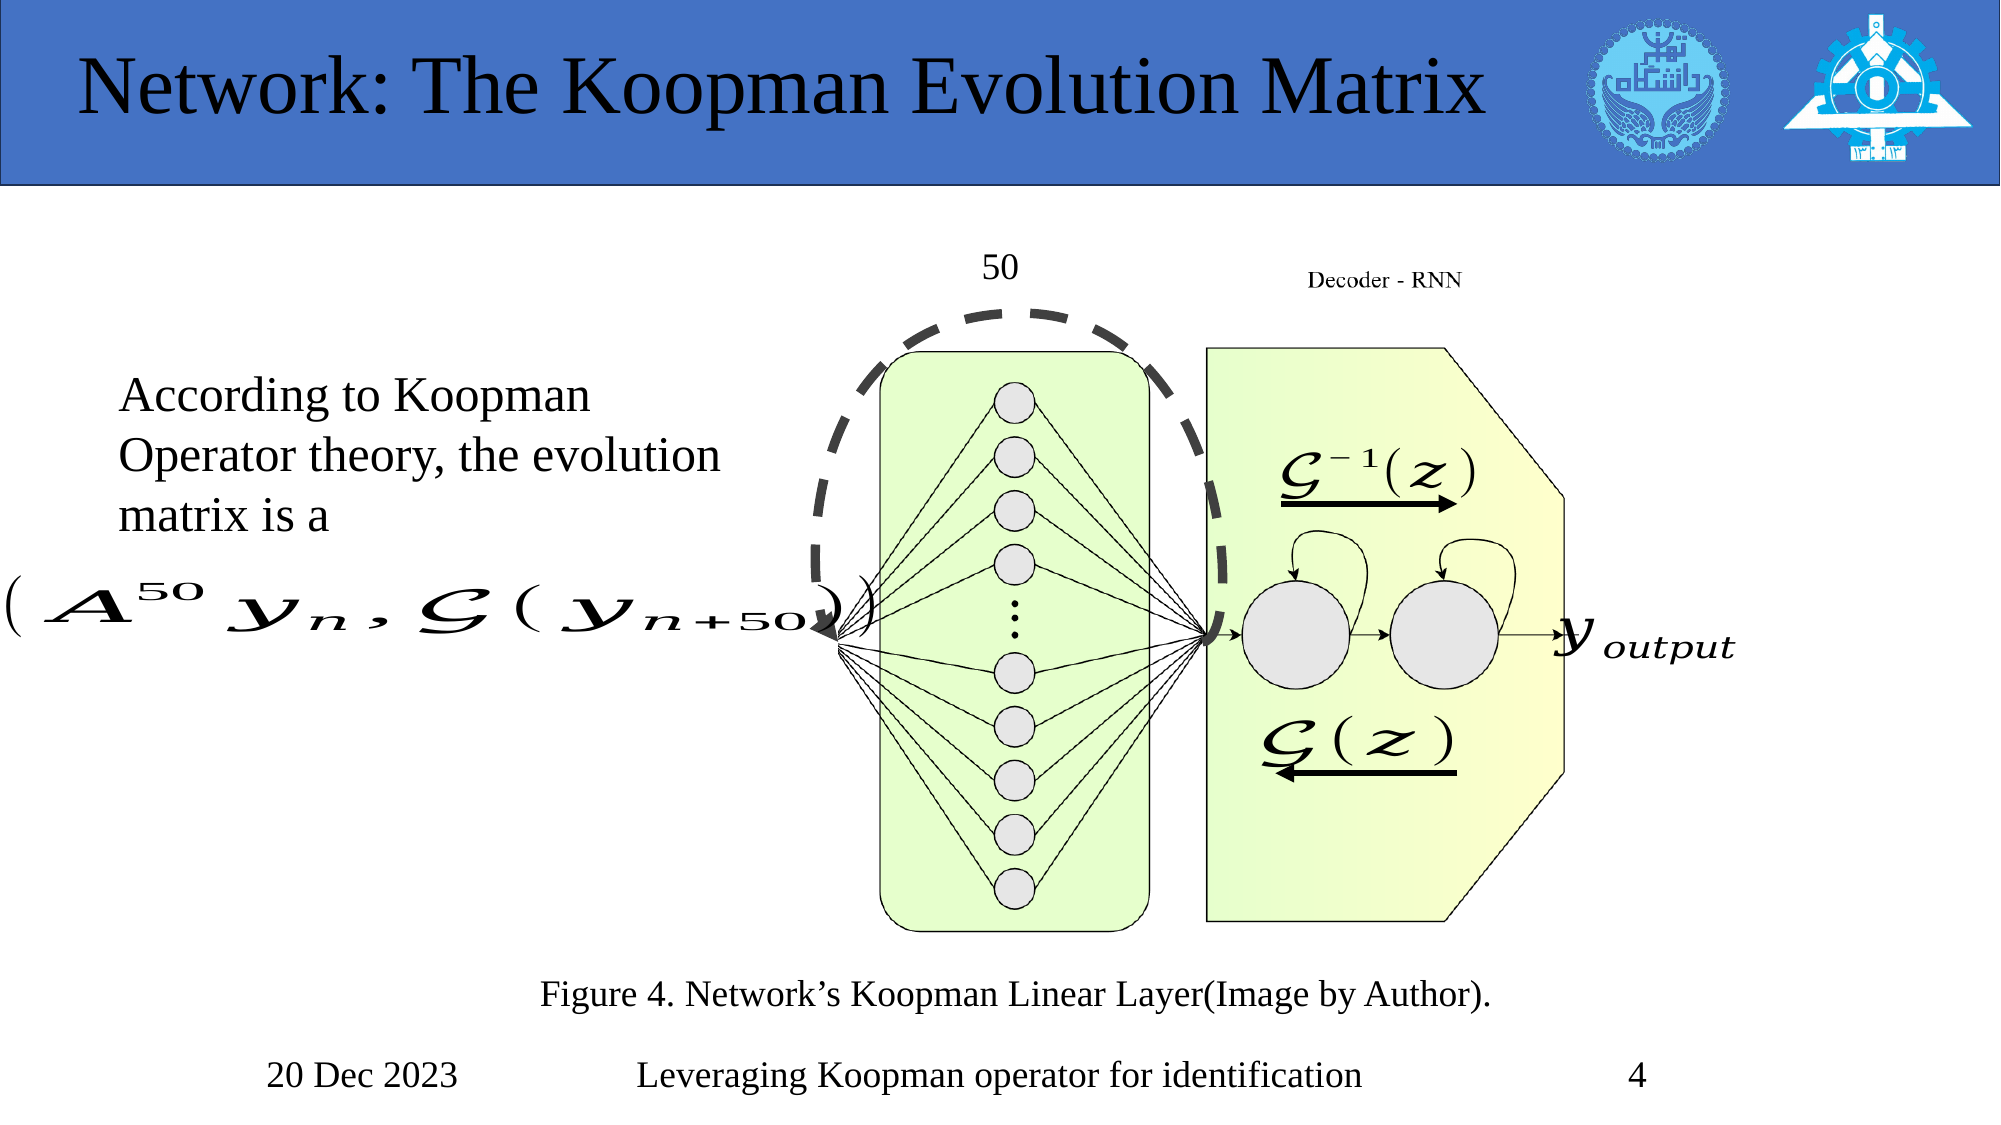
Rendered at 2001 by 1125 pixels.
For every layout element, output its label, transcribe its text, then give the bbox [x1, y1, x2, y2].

text_box Figure 4. Network’s Koopman Linear Layer(Image by Author). [519, 961, 1514, 1022]
footer Leveraging Koopman operator for identification [611, 1042, 1389, 1103]
text_box [0, 0, 2000, 186]
picture [1578, 12, 1738, 163]
picture [1780, 12, 1975, 163]
slide_number 4 [1412, 1042, 1863, 1103]
text_box Network: The Koopman Evolution Matrix [63, 22, 1578, 138]
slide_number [137, 1042, 588, 1103]
picture [838, 202, 1579, 942]
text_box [838, 235, 1203, 644]
text_box According to Koopman Operator theory, the evolution matrix is a [103, 354, 753, 610]
